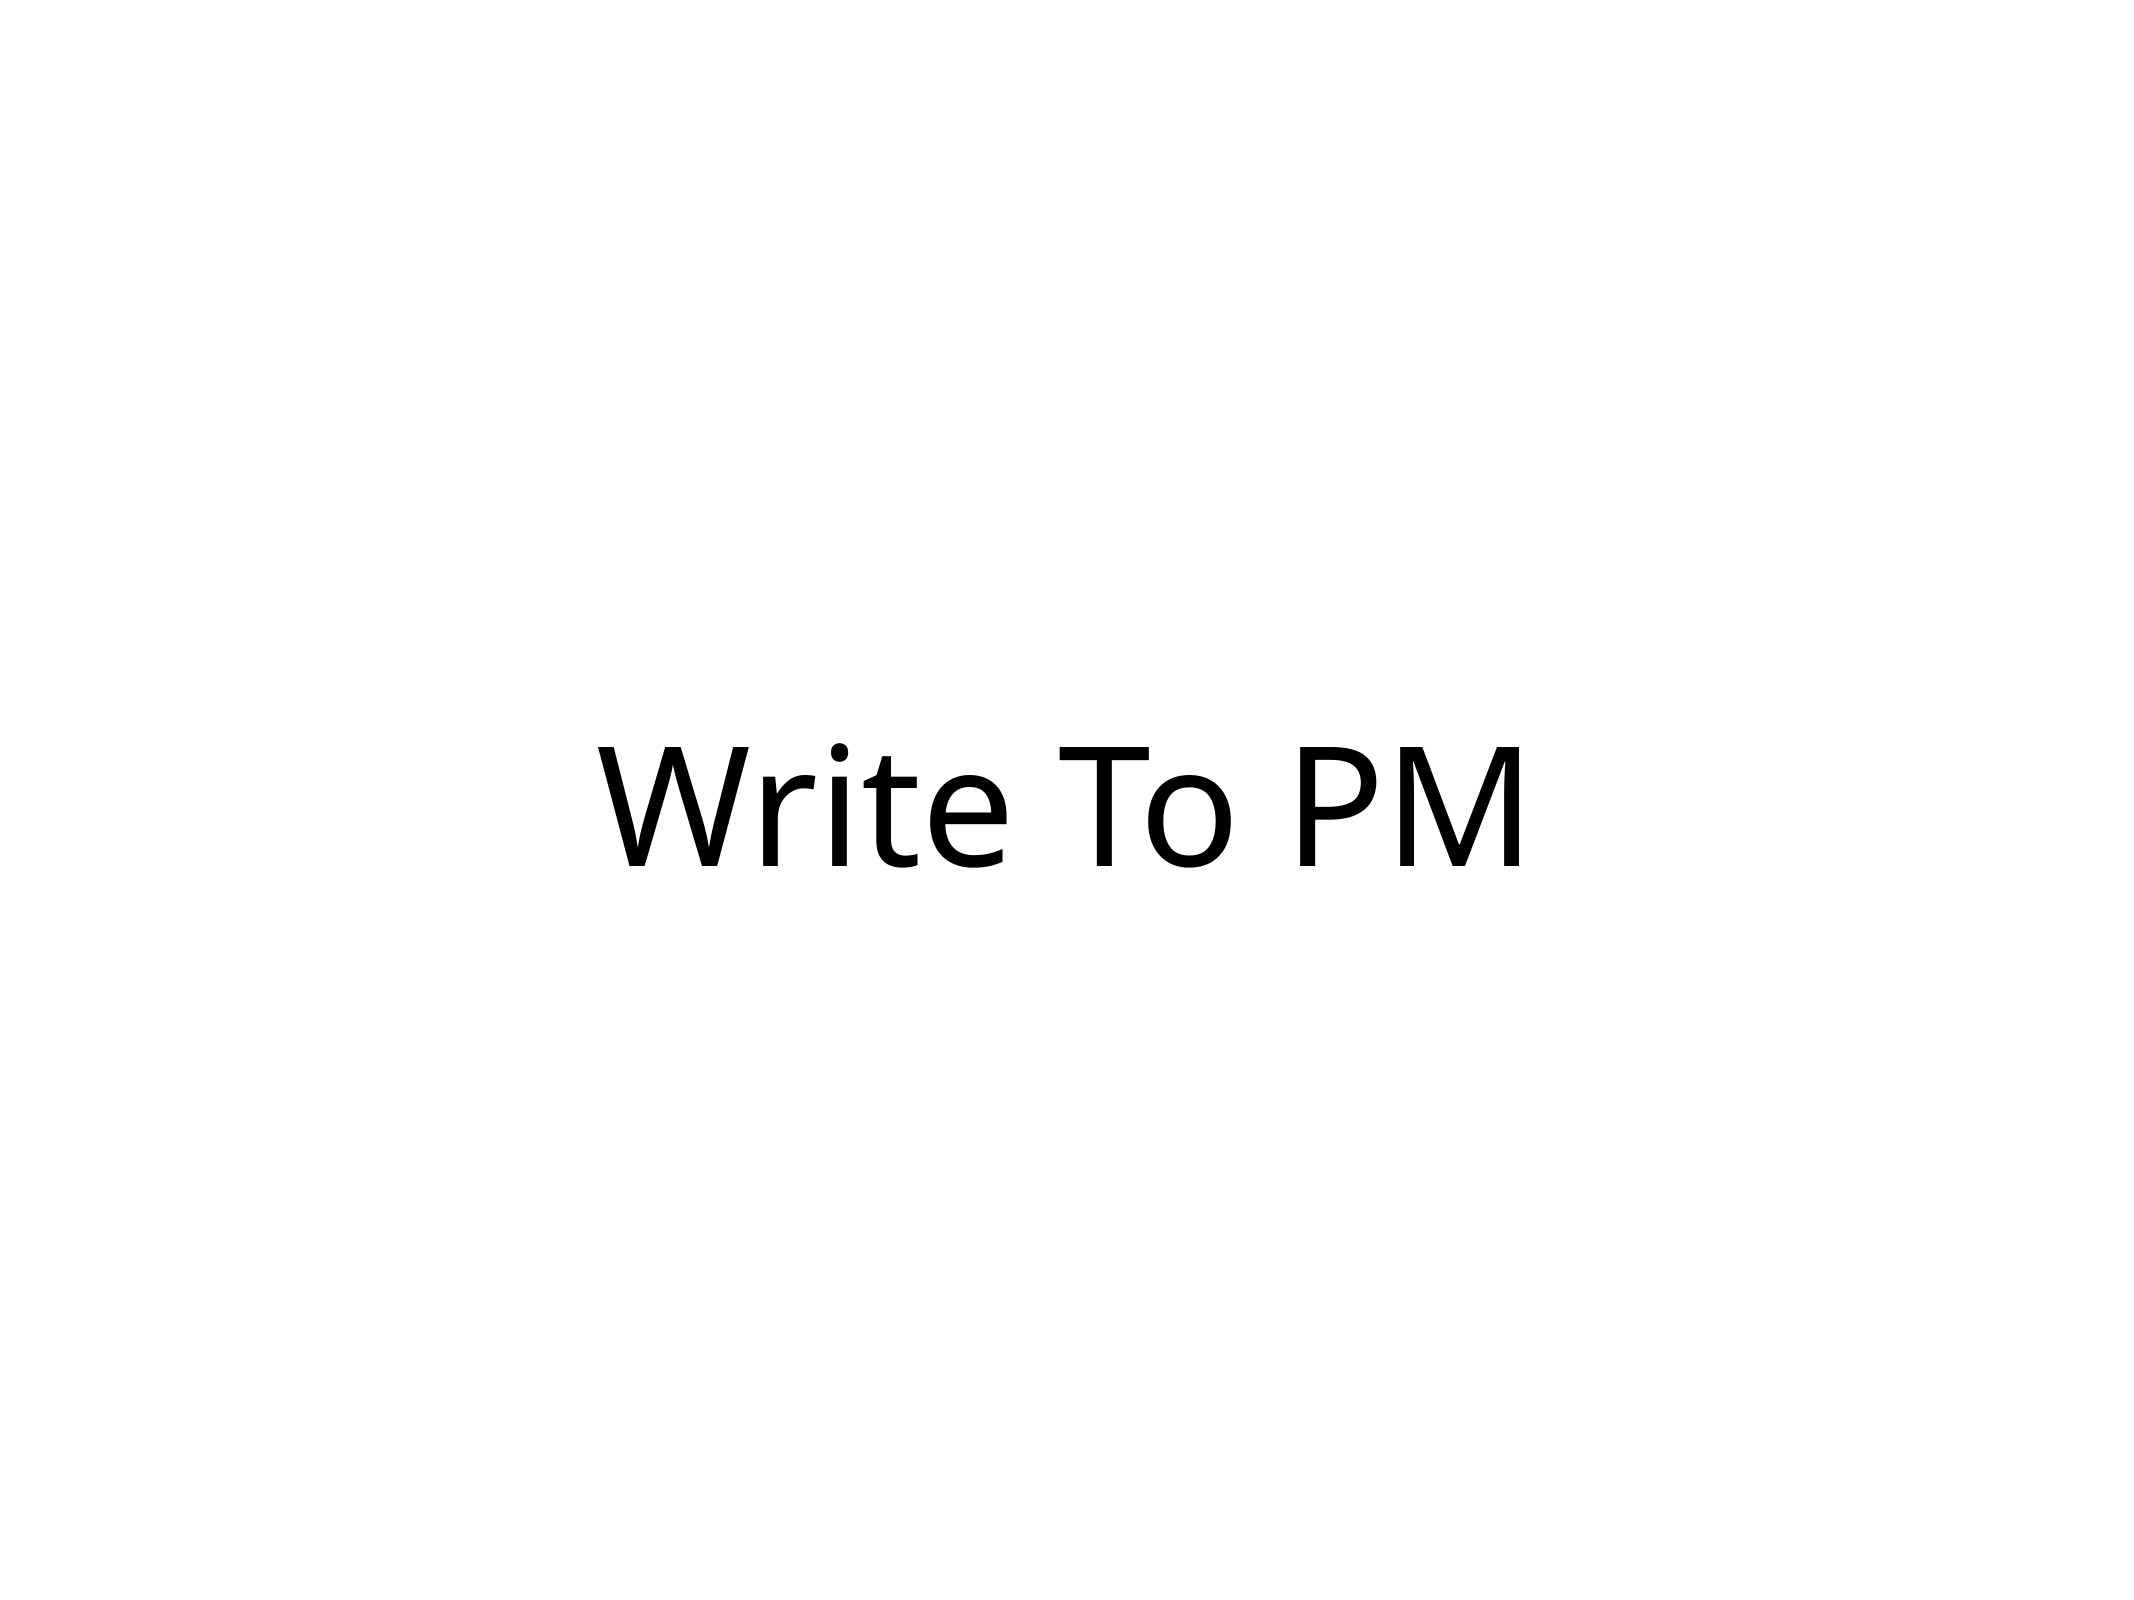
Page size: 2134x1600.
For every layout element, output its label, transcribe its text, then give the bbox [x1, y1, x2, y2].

title Write To PM [207, 528, 1926, 1072]
